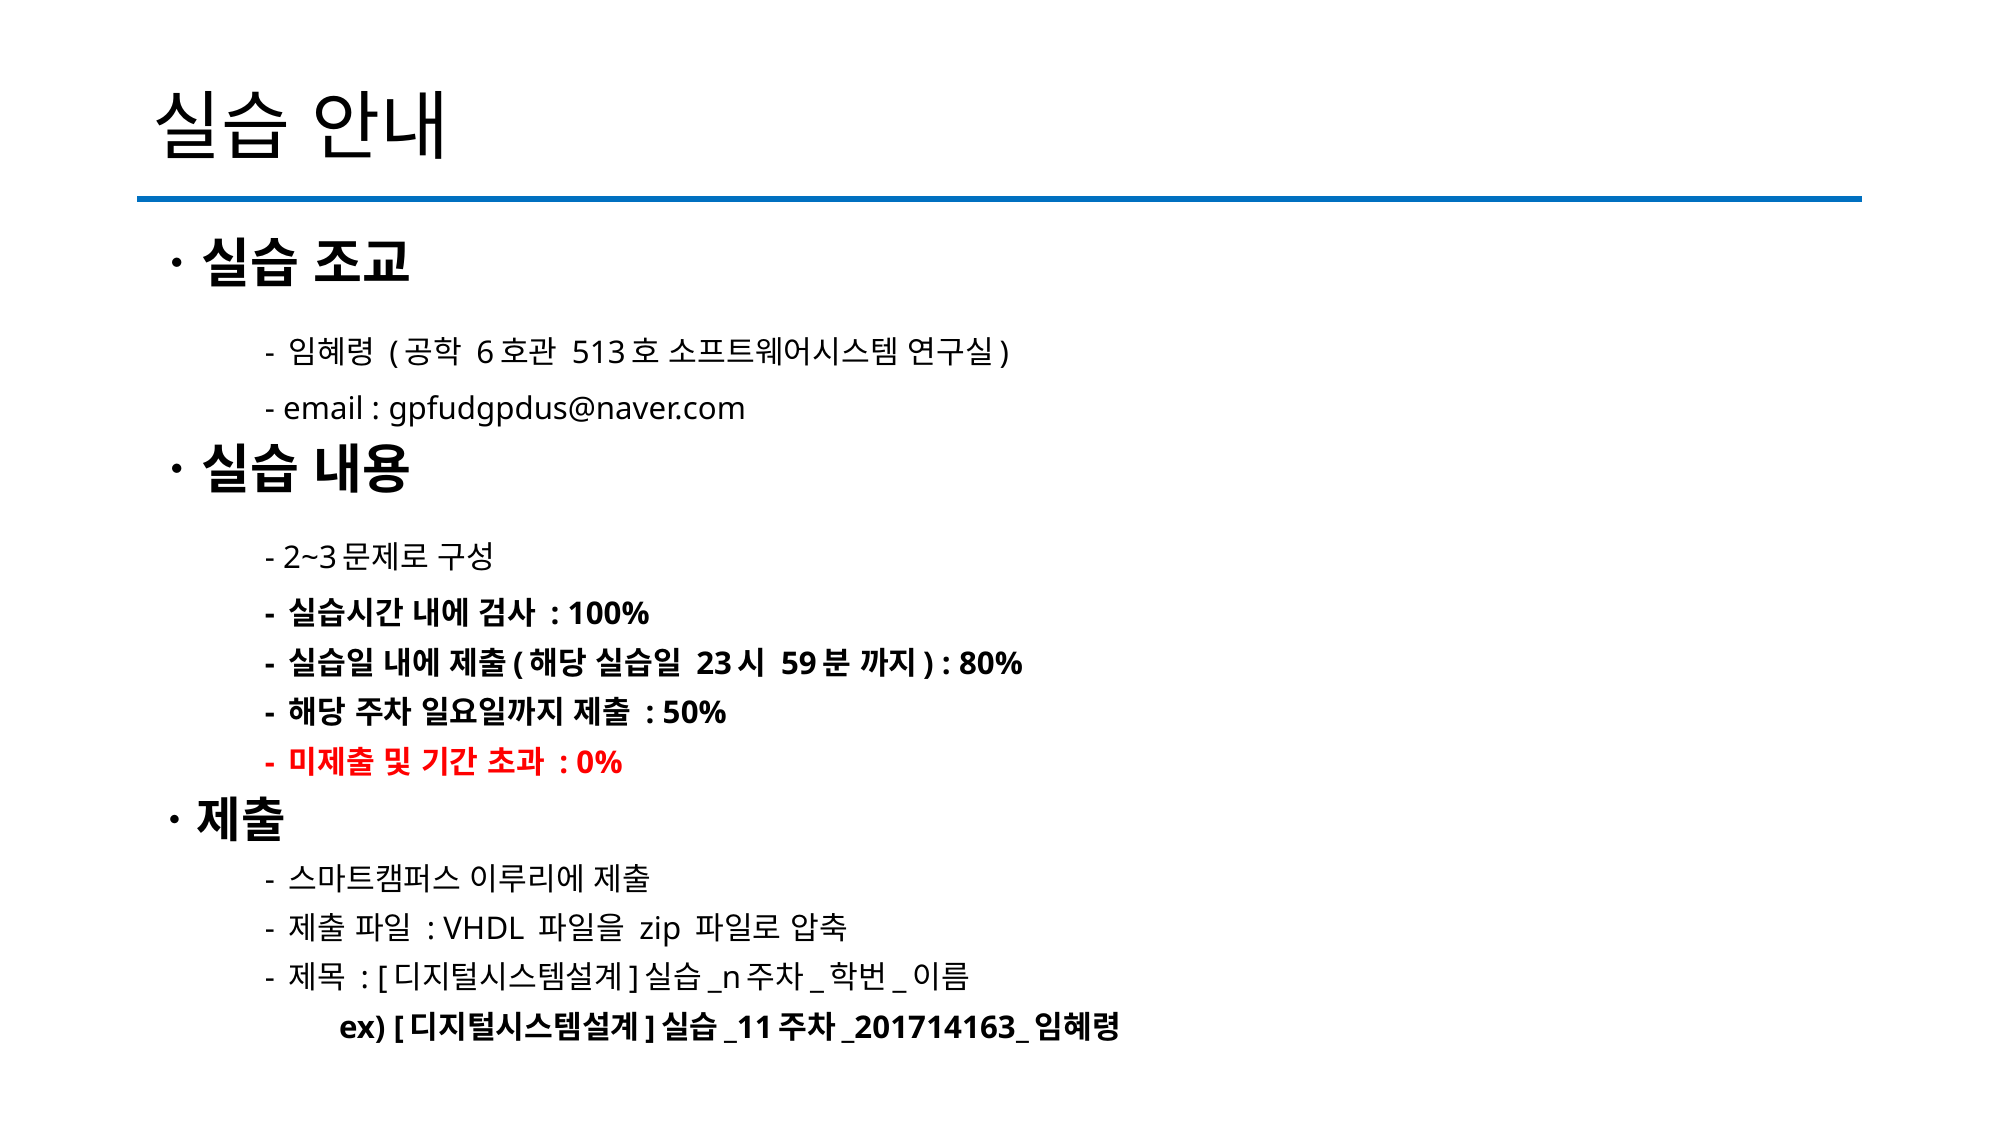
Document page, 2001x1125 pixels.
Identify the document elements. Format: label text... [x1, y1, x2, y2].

list ㆍ실습 조교 - 임혜령 (공학 6호관 513호 소프트웨어시스템 연구실) - email : gpfudgpdus@naver.com ㆍ실습 내용 - 2~3문제로 구성 - 실습시간 내에 검사 : 100% - 실습일 내에 제출(해당 실습일 23시 59분 까지) : 80% - 해당 주차 일요일까지 제출 : 50% - 미제출 및 기간 초과 : 0% ㆍ제출 - 스마트캠퍼스 이루리에 제출 - 제출 파일 : VHDL 파일을 zip 파일로 압축 - 제목 : [디지털시스템설계]실습_n주차_학번_이름 ex) [디지털시스템설계]실습_11주차_201714163_임혜령 [137, 229, 1863, 1056]
title 실습 안내 [137, 59, 1863, 198]
